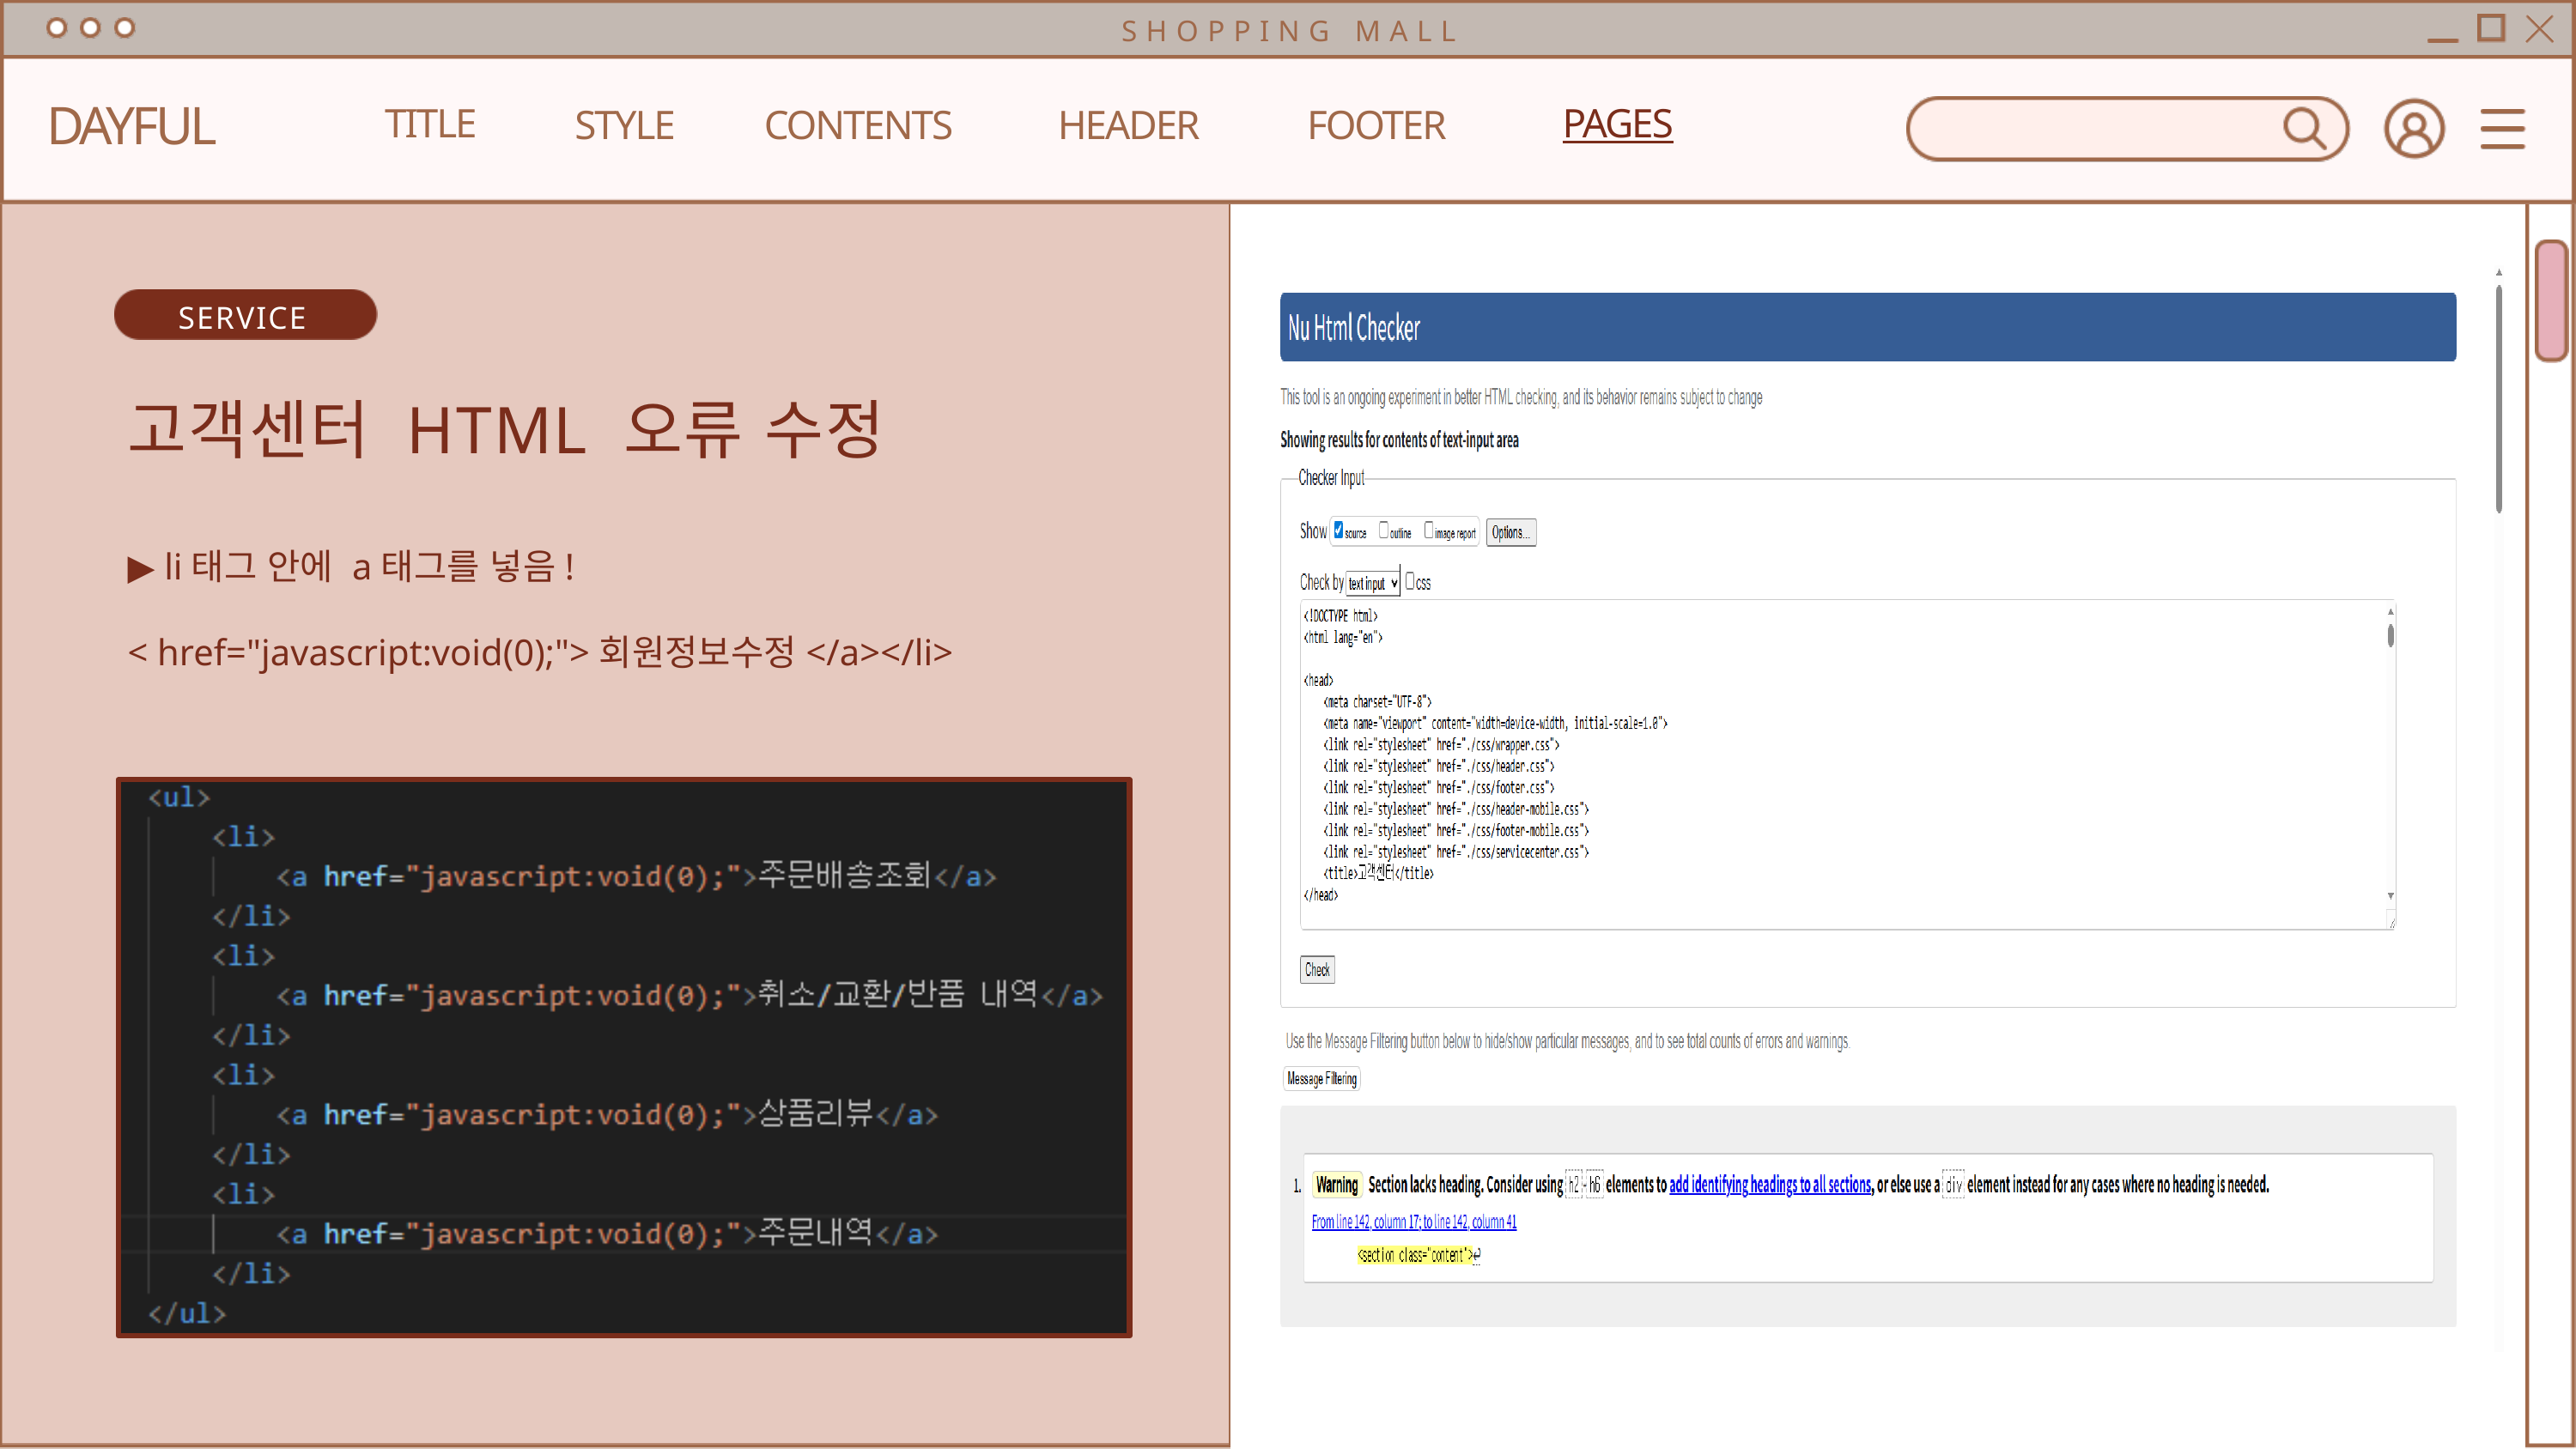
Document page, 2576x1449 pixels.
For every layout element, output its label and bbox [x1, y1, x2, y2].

picture [0, 0, 2576, 1449]
picture [1242, 265, 2504, 1353]
text_box [1233, 214, 2521, 1449]
